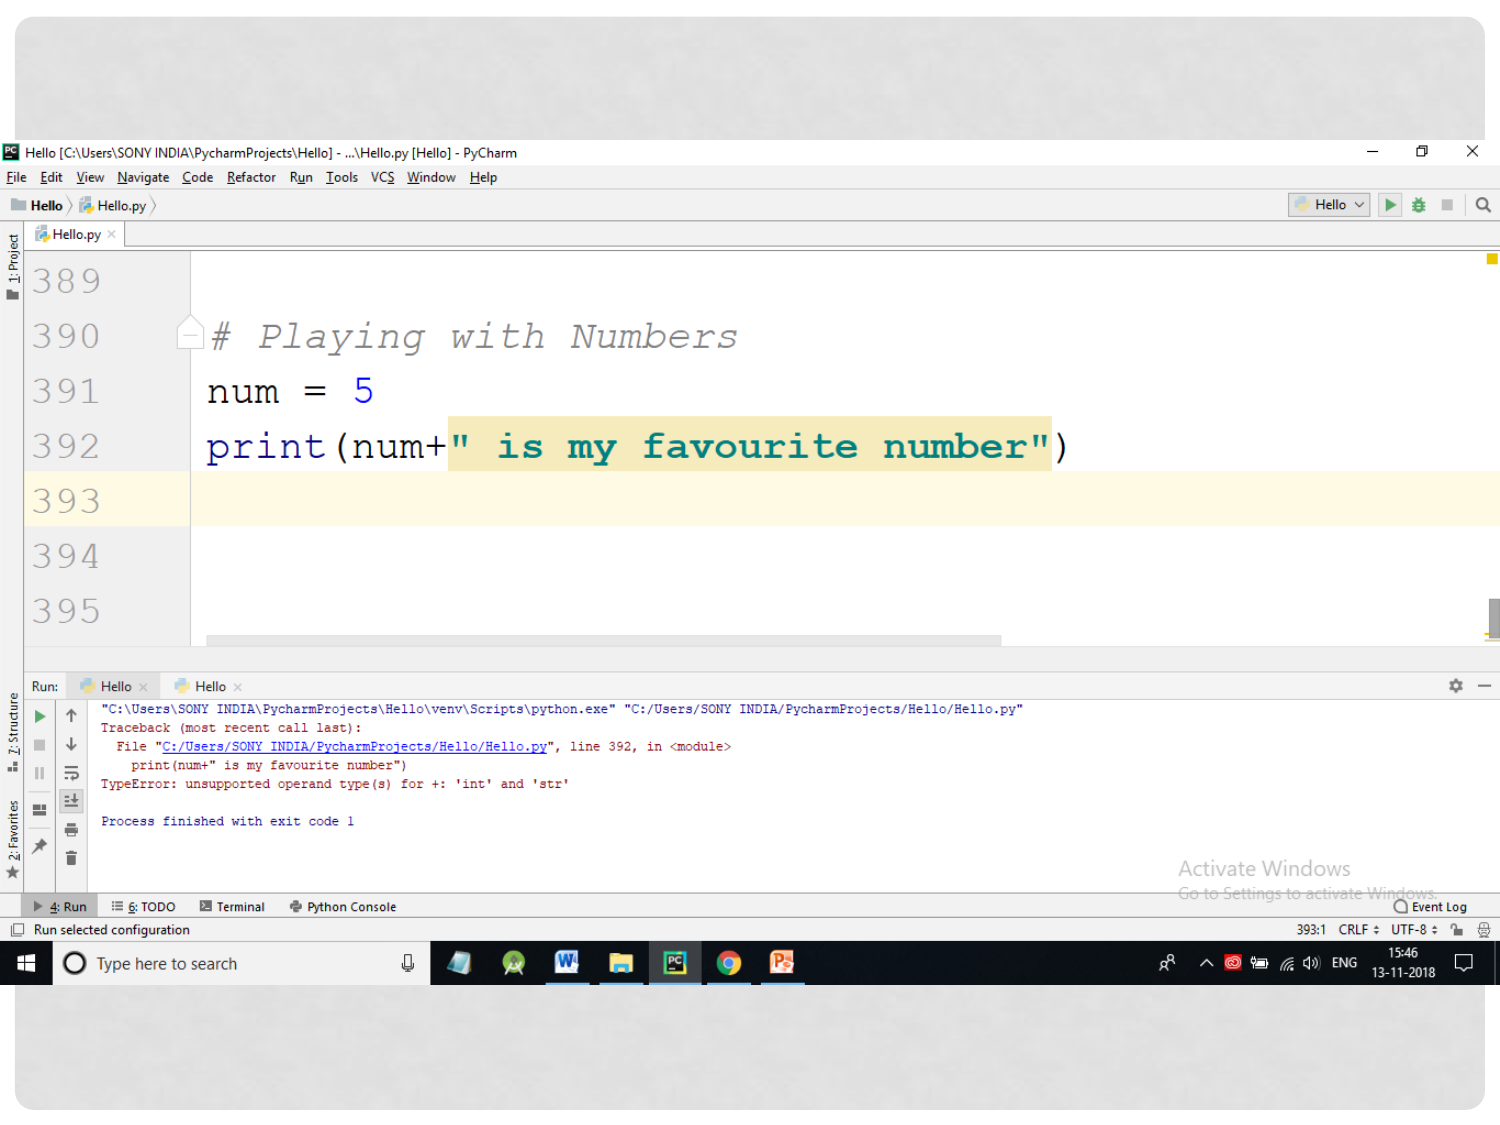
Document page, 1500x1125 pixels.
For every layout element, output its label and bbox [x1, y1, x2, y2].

picture [0, 140, 1500, 985]
